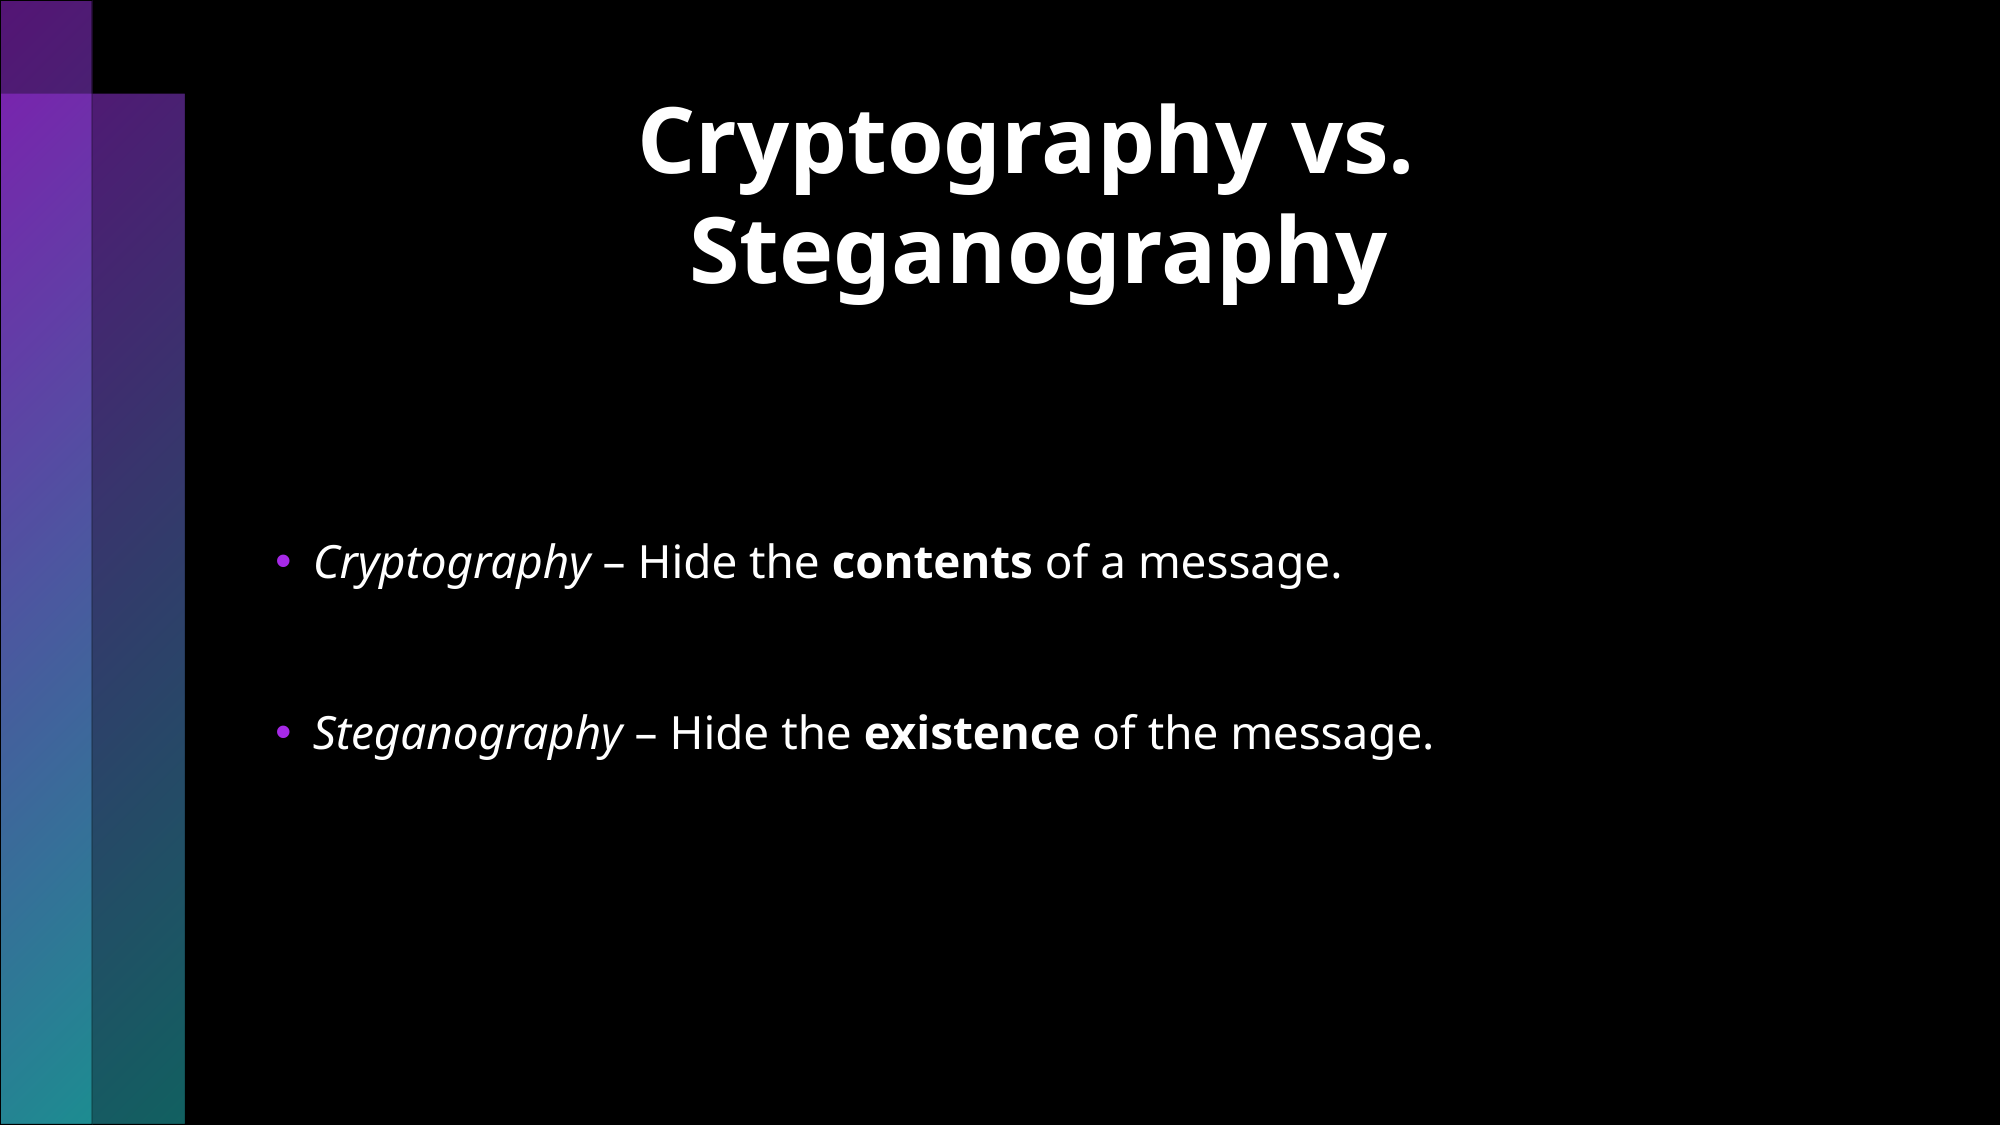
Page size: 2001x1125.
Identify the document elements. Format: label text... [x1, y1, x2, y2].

list Cryptography – Hide the contents of a message. Steganography – Hide the existence of the message. [260, 354, 1817, 999]
title Cryptography vs. Steganography [260, 74, 1817, 329]
